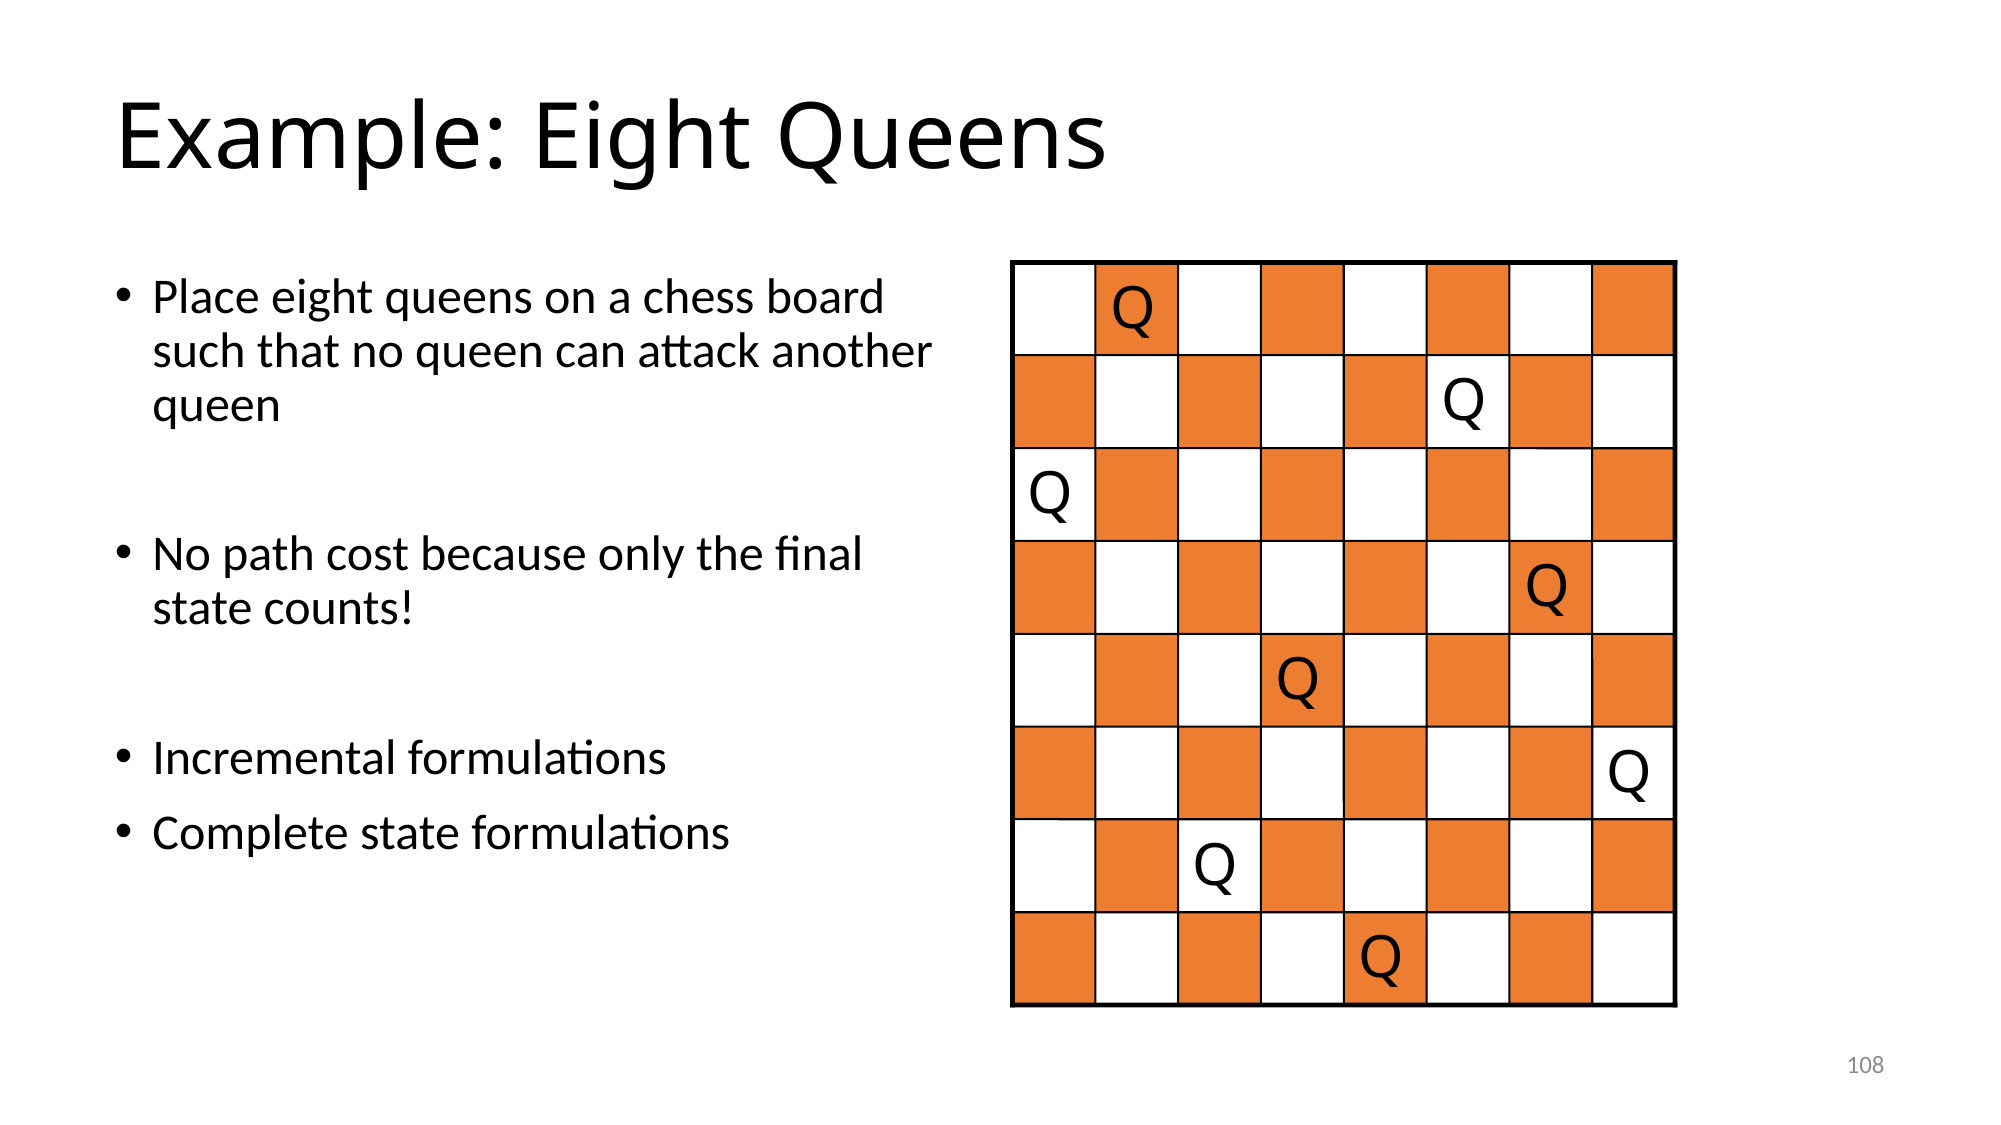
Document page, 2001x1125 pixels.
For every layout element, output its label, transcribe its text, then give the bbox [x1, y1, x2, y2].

title Example: Eight Queens [99, 45, 1900, 233]
slide_number 108 [1433, 1024, 1900, 1103]
list Place eight queens on a chess board such that no queen can attack another queen No path cost because only the final state counts! Incremental formulations Complete state formulations [99, 262, 984, 1005]
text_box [1012, 262, 1675, 1005]
